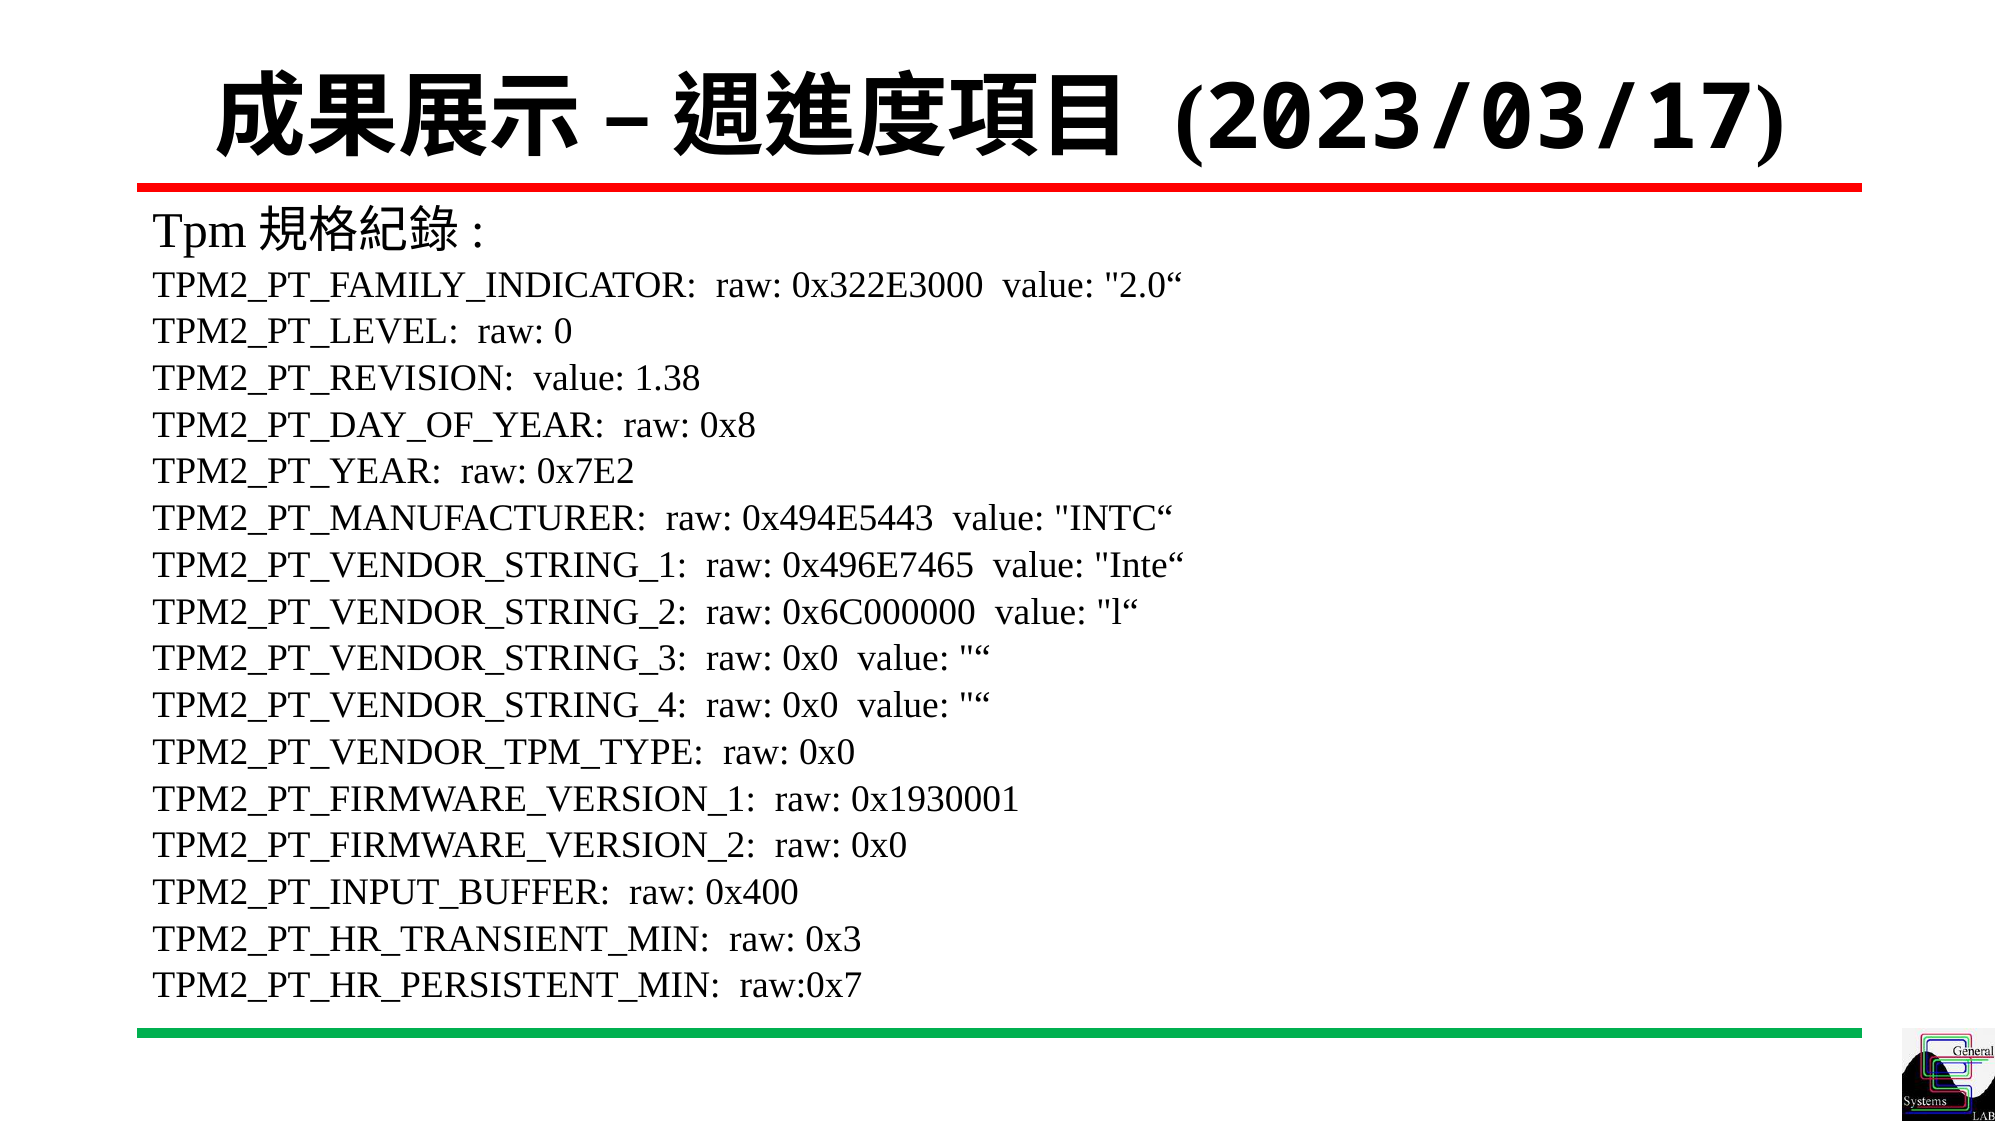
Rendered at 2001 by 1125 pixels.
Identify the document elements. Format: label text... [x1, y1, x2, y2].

picture [1902, 1028, 1995, 1121]
title 成果展示 – 週進度項目 (2023/03/17) [137, 59, 1863, 178]
text_box Tpm規格紀錄: TPM2_PT_FAMILY_INDICATOR: raw: 0x322E3000 value: "2.0“ TPM2_PT_LEVEL: raw: 0 TPM2_PT_REVISION: value: 1.38 TPM2_PT_DAY_OF_YEAR: raw: 0x8 TPM2_PT_YEAR: raw: 0x7E2 TPM2_PT_MANUFACTURER: raw: 0x494E5443 value: "INTC“ TPM2_PT_VENDOR_STRING_1: raw: 0x496E7465 value: "Inte“ TPM2_PT_VENDOR_STRING_2: raw: 0x6C000000 value: "l“ TPM2_PT_VENDOR_STRING_3: raw: 0x0 value: "“ TPM2_PT_VENDOR_STRING_4: raw: 0x0 value: "“ TPM2_PT_VENDOR_TPM_TYPE: raw: 0x0 TPM2_PT_FIRMWARE_VERSION_1: raw: 0x1930001 TPM2_PT_FIRMWARE_VERSION_2: raw: 0x0 TPM2_PT_INPUT_BUFFER: raw: 0x400 TPM2_PT_HR_TRANSIENT_MIN: raw: 0x3 TPM2_PT_HR_PERSISTENT_MIN: raw:0x7 [137, 197, 1863, 1032]
